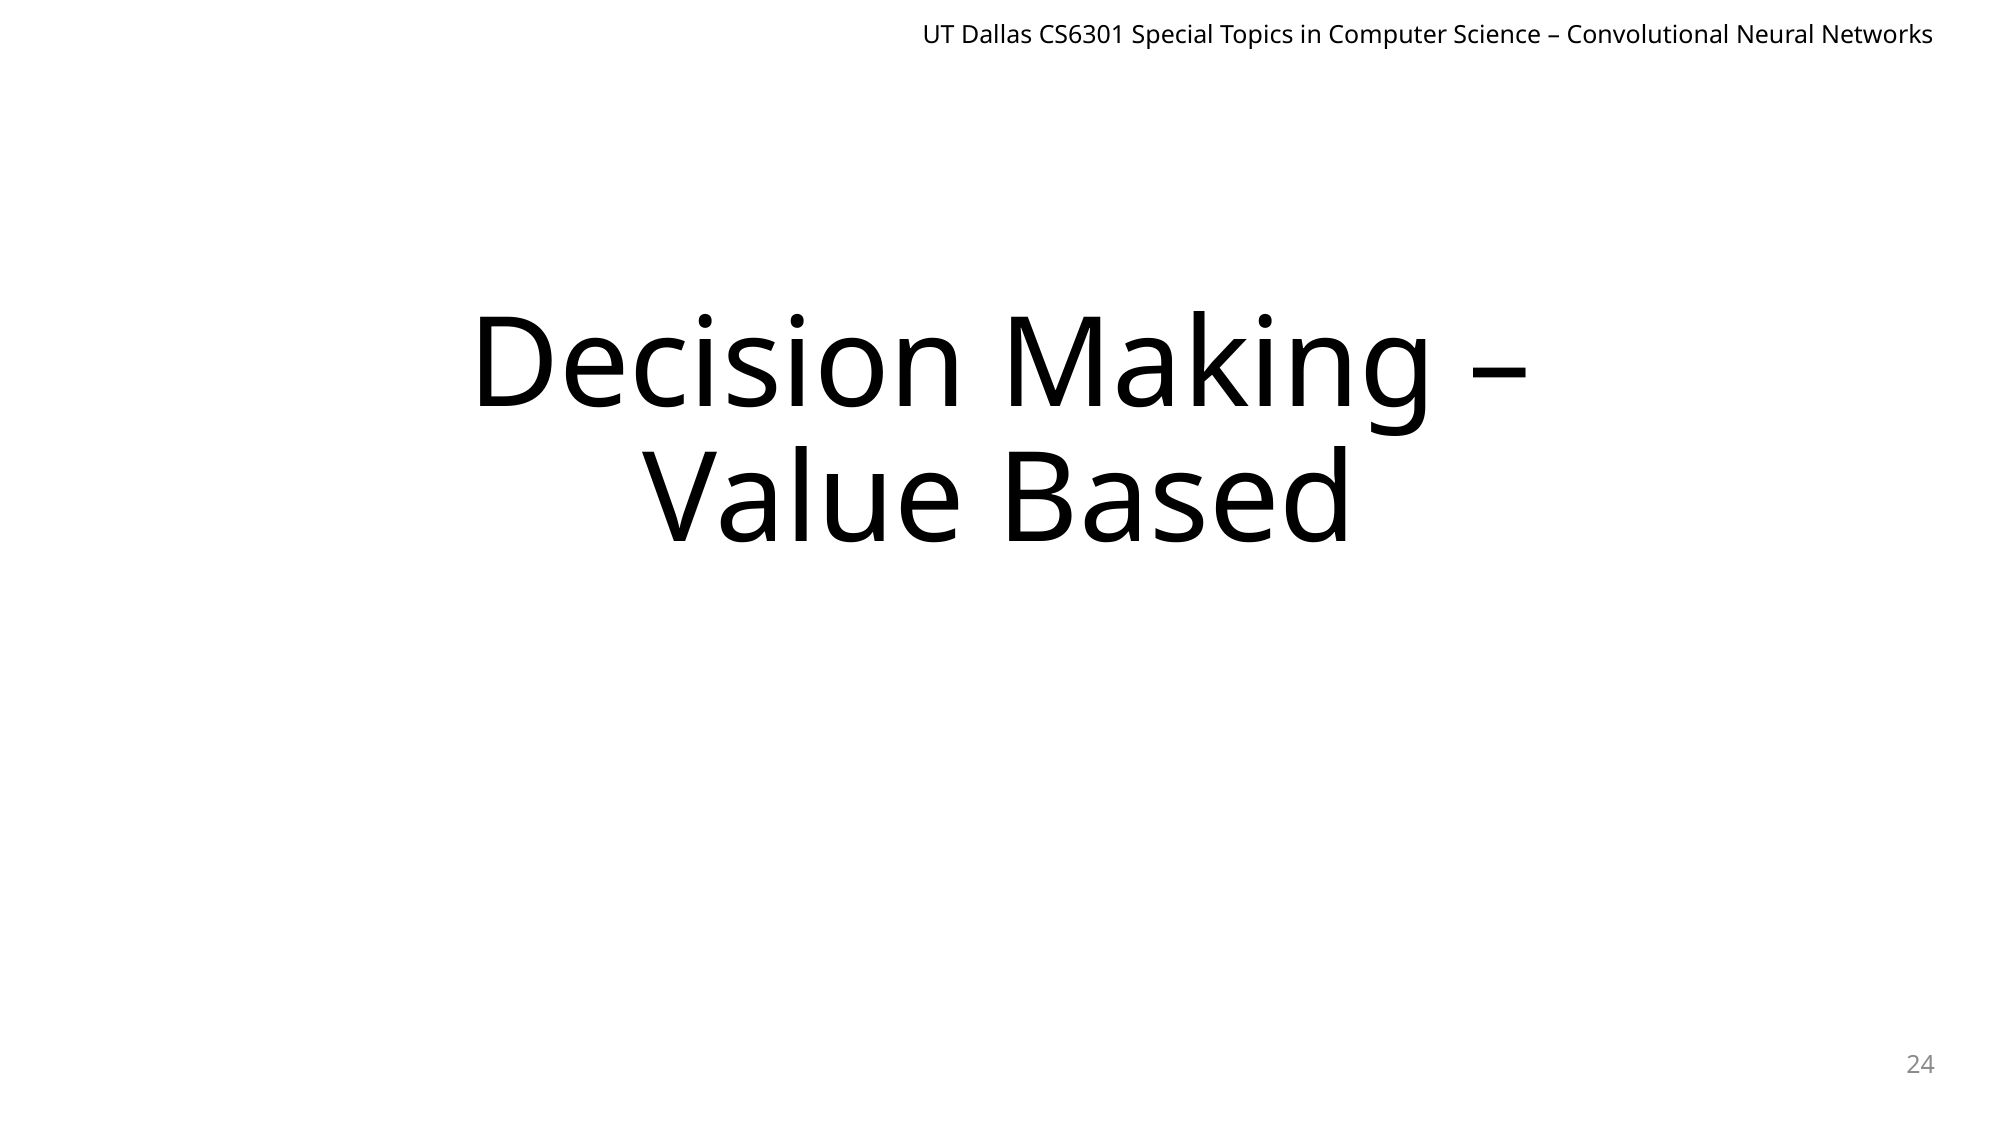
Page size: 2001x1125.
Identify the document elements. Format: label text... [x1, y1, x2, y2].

title Decision Making – Value Based [249, 184, 1750, 576]
slide_number 24 [1500, 1035, 1950, 1096]
text_box UT Dallas CS6301 Special Topics in Computer Science – Convolutional Neural Networks [899, 11, 1950, 56]
